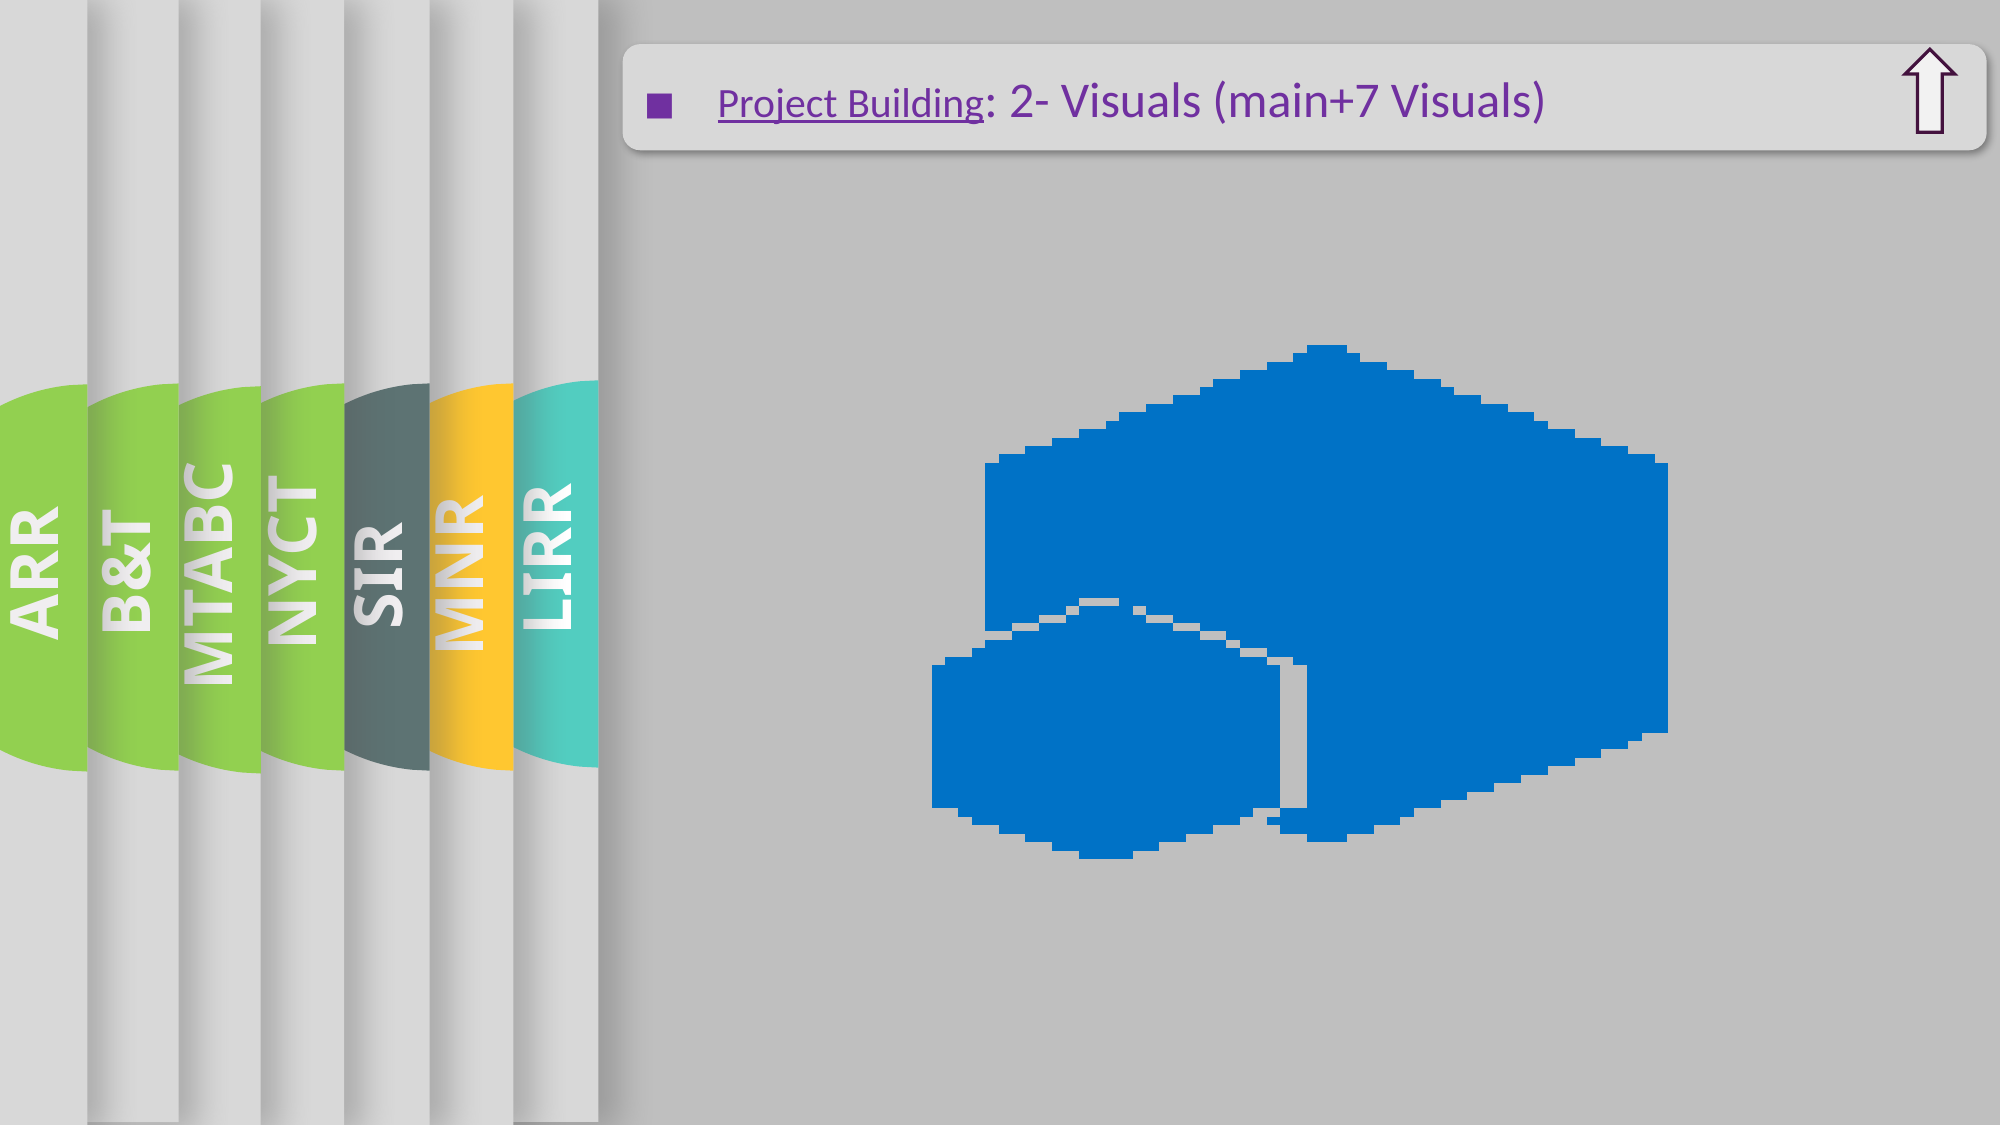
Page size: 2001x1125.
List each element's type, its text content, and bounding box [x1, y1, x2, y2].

text_box Project Building: 2- Visuals (main+7 Visuals) [622, 44, 1987, 151]
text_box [516, 0, 599, 1123]
picture [691, 219, 1977, 1028]
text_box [345, 0, 430, 1125]
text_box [0, 0, 345, 1125]
text_box [1905, 49, 1955, 133]
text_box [431, 0, 514, 1125]
